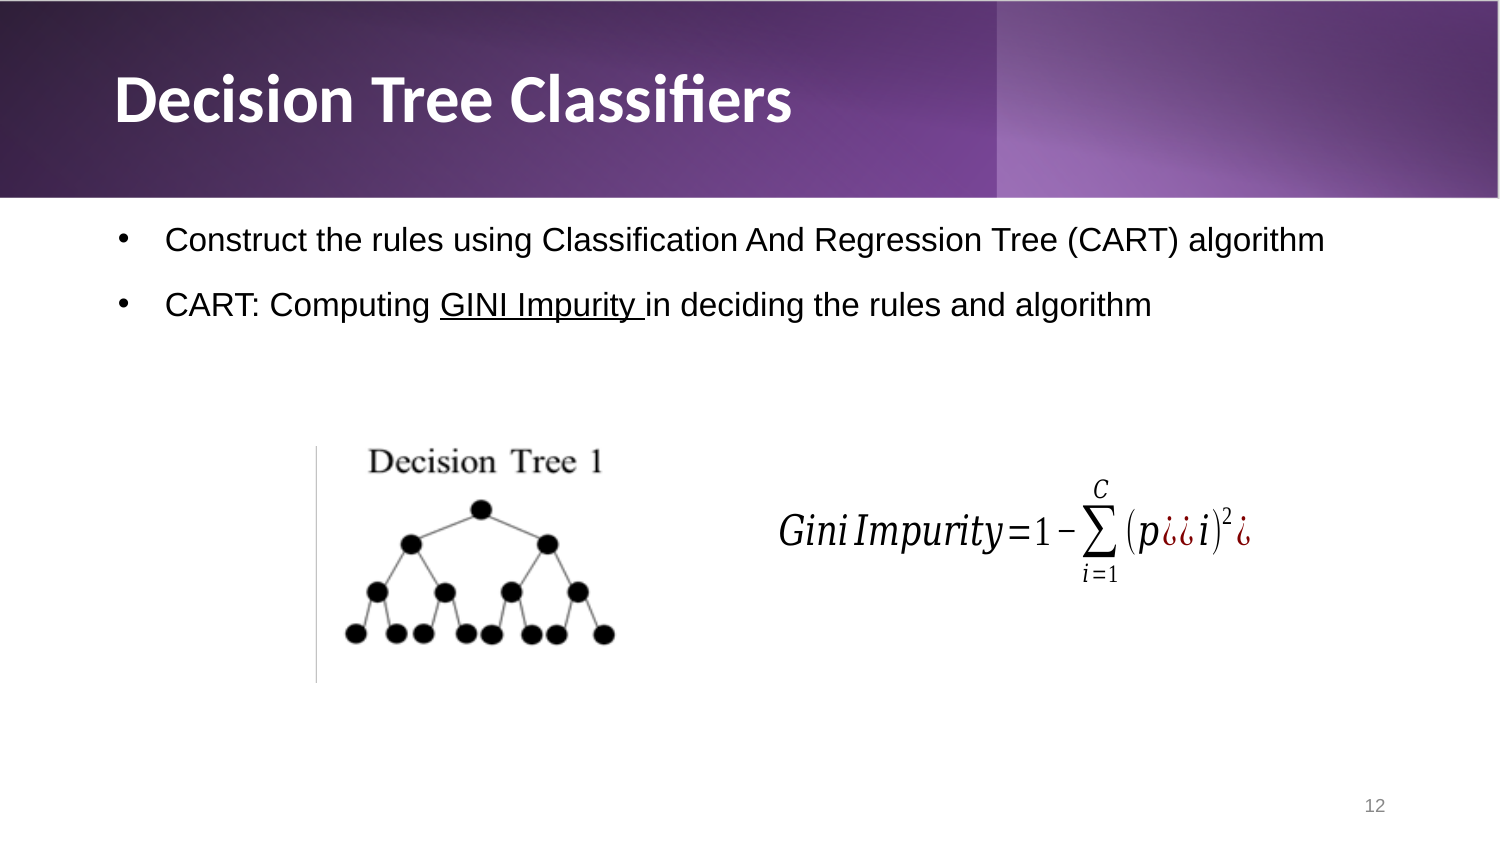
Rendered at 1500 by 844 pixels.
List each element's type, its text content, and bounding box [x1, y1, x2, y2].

picture [0, 0, 1500, 199]
picture [308, 446, 648, 683]
slide_number 12 [1059, 782, 1397, 827]
text_box Construct the rules using Classification And Regression Tree (CART) algorithm CART: Computing GINI Impurity in deciding the rules and algorithm [103, 210, 1378, 331]
